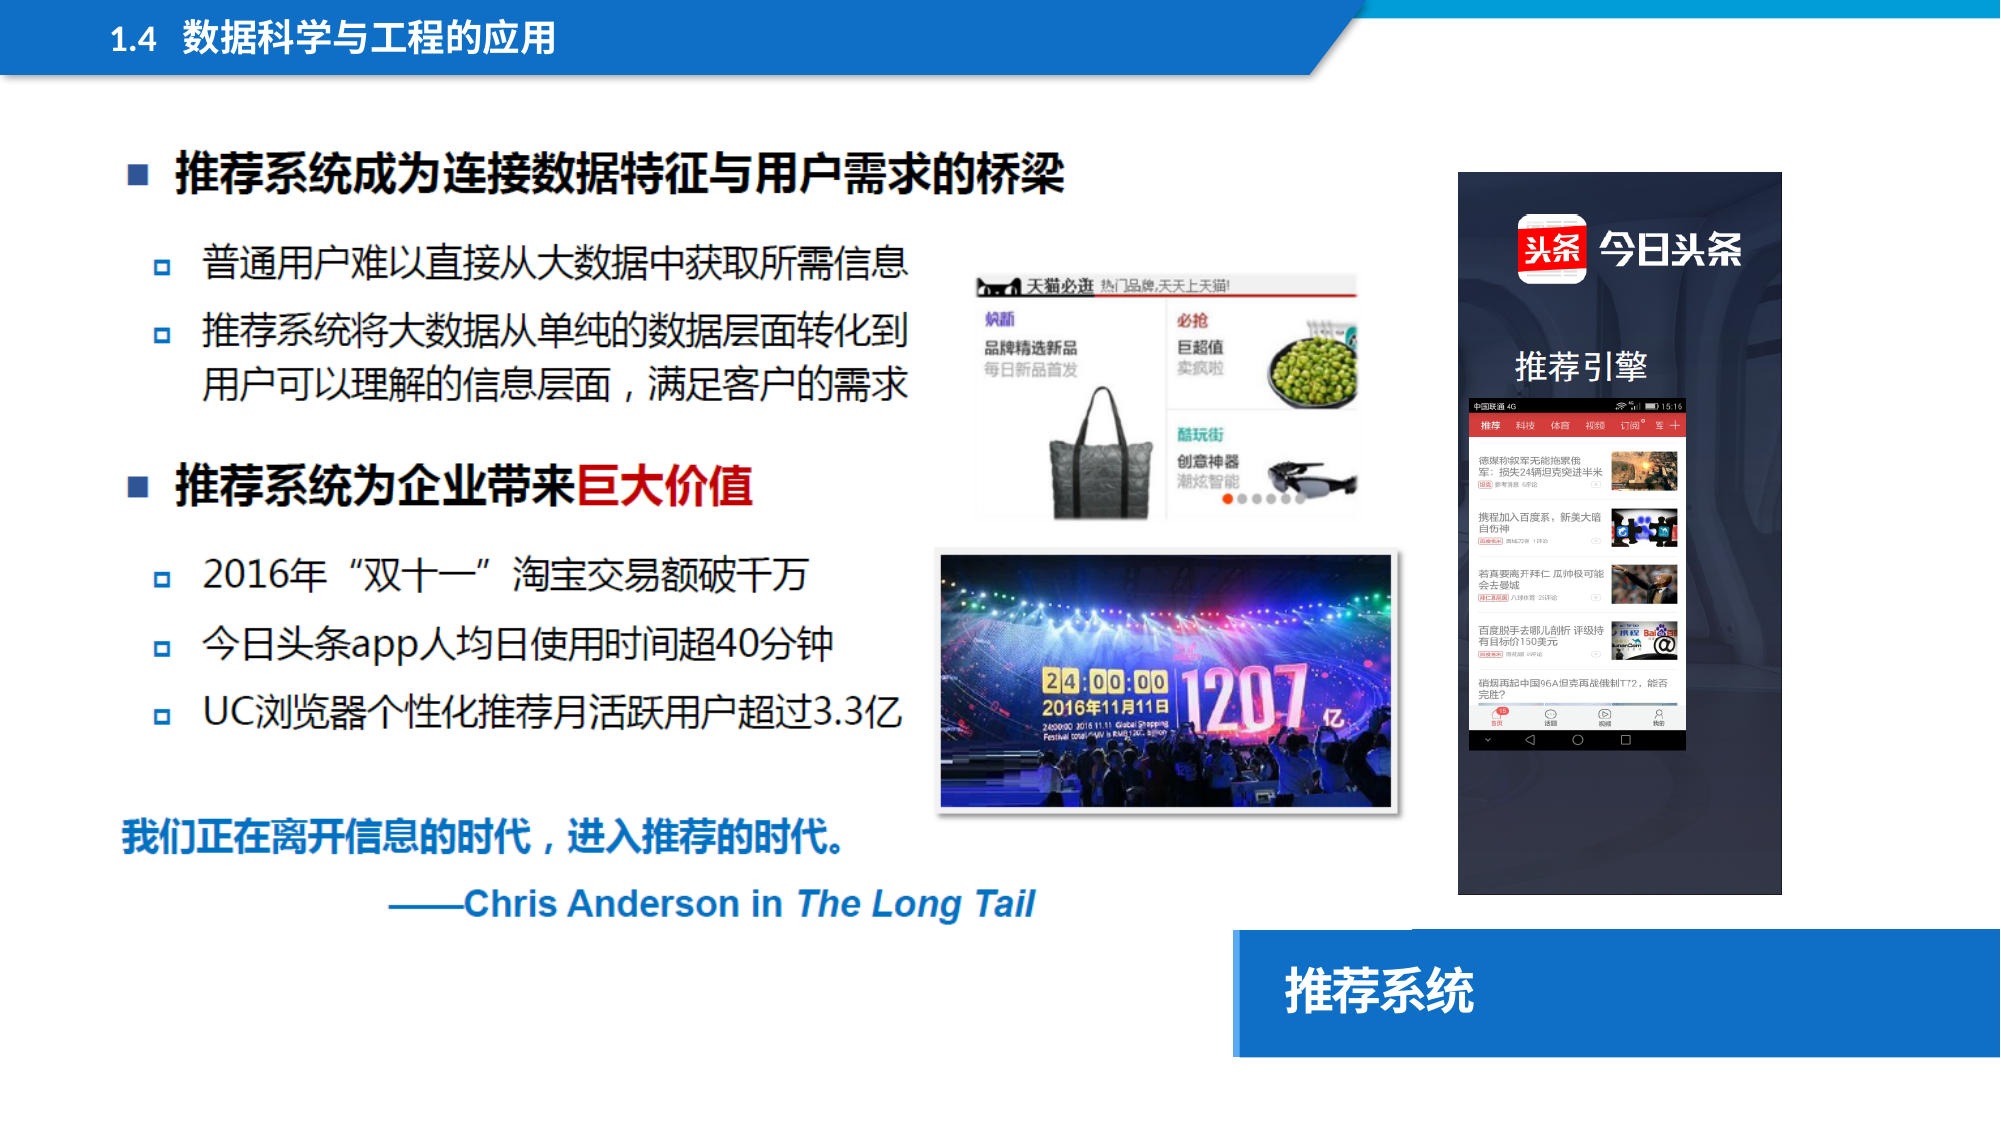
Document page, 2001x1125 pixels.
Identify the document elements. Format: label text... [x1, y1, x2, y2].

picture [93, 137, 1412, 930]
list 1.4 数据科学与工程的应用 [93, 11, 1138, 68]
picture [1458, 172, 1782, 895]
list 推荐系统 [1239, 929, 2000, 1058]
